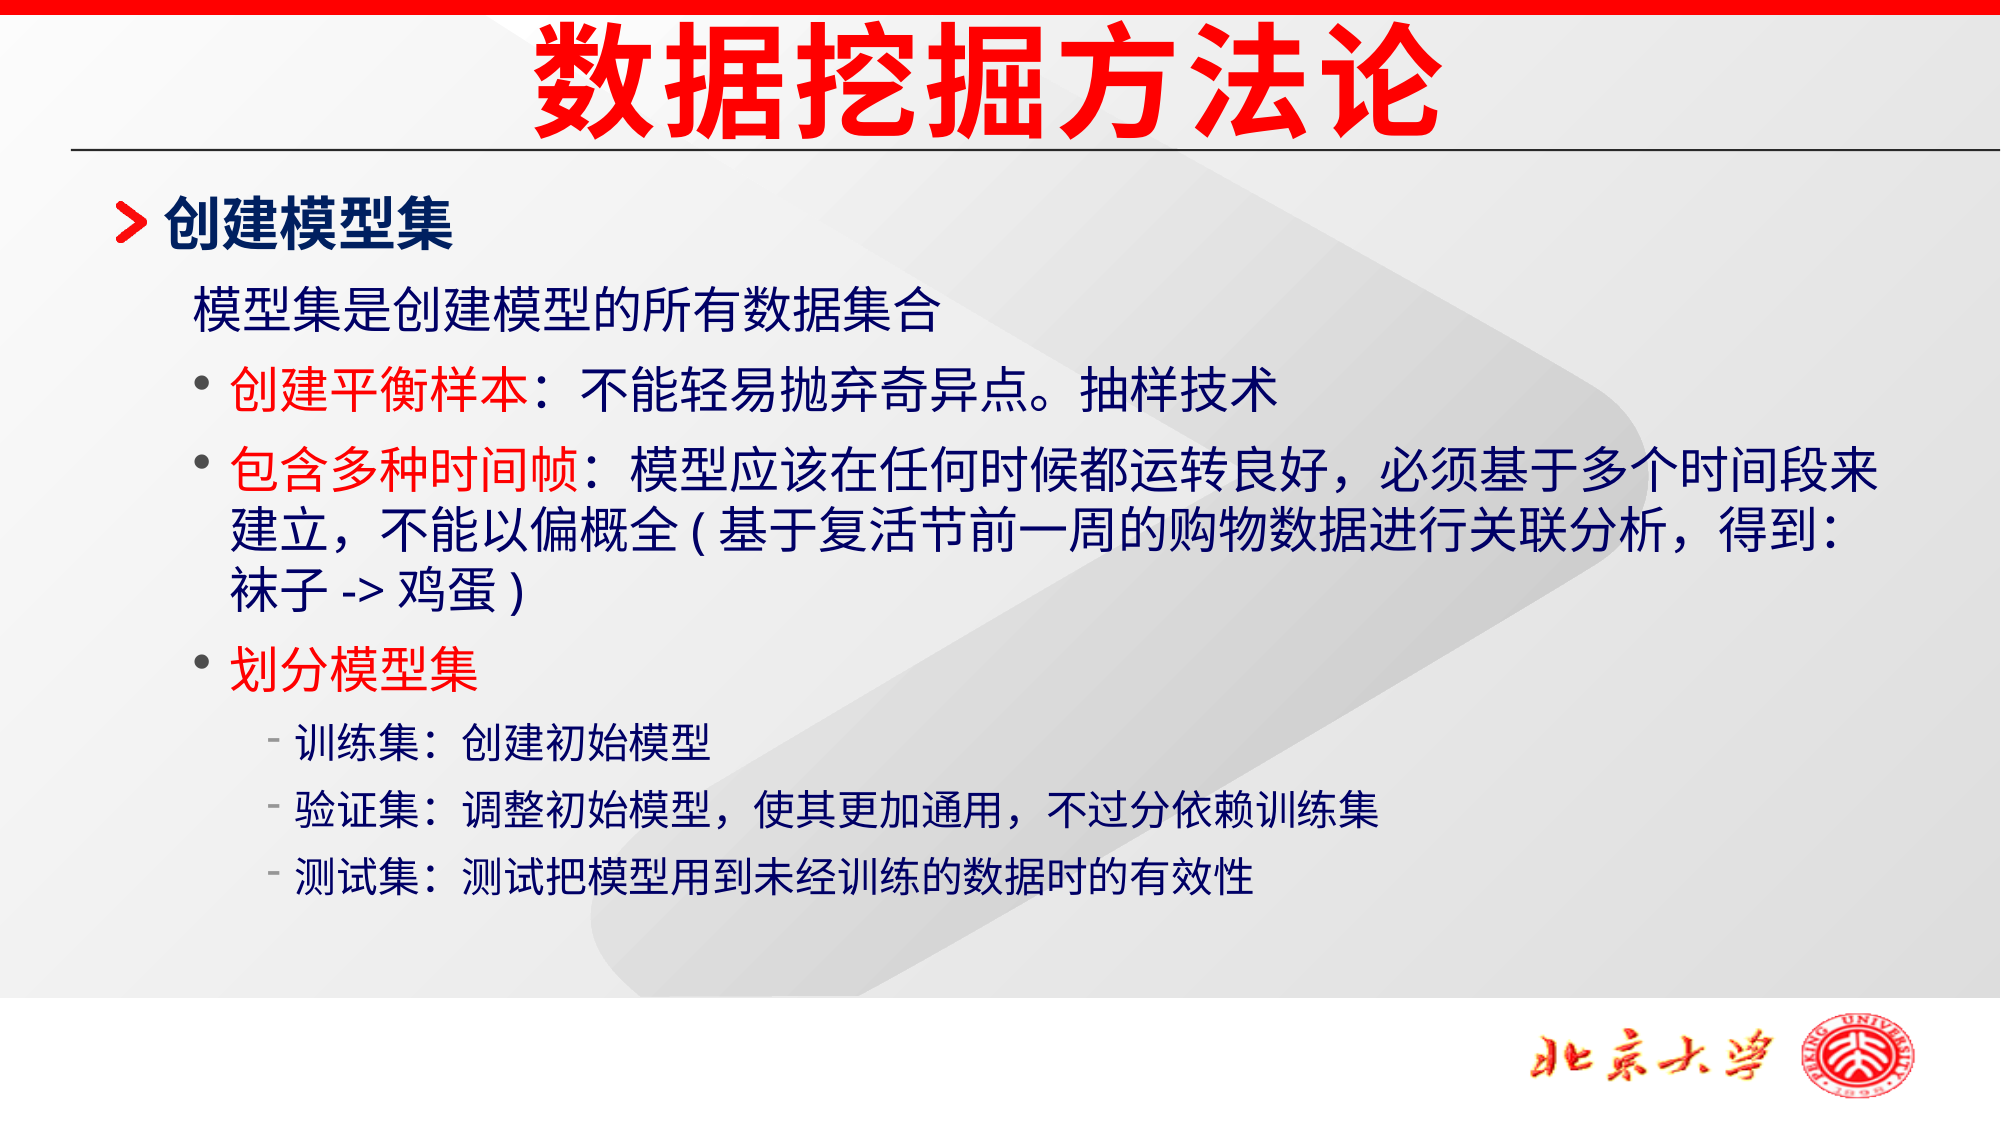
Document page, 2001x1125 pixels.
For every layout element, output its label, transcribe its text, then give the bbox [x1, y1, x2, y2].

text_box 数据挖掘方法论 [462, 0, 1513, 161]
picture [116, 201, 147, 243]
picture [1800, 1012, 1917, 1100]
list 创建模型集 模型集是创建模型的所有数据集合 创建平衡样本：不能轻易抛弃奇异点。抽样技术 包含多种时间帧：模型应该在任何时候都运转良好，必须基于多个时间段来建立，不能以偏概全(基于复活节前一周的购物数据进行关联分析，得到：袜子->鸡蛋) 划分模型集 训练集：创建初始模型 验证集：调整初始模型，使其更加通用，不过分依赖训练集 测试集：测试把模型用到未经训练的数据时的有效性 [116, 186, 1917, 973]
